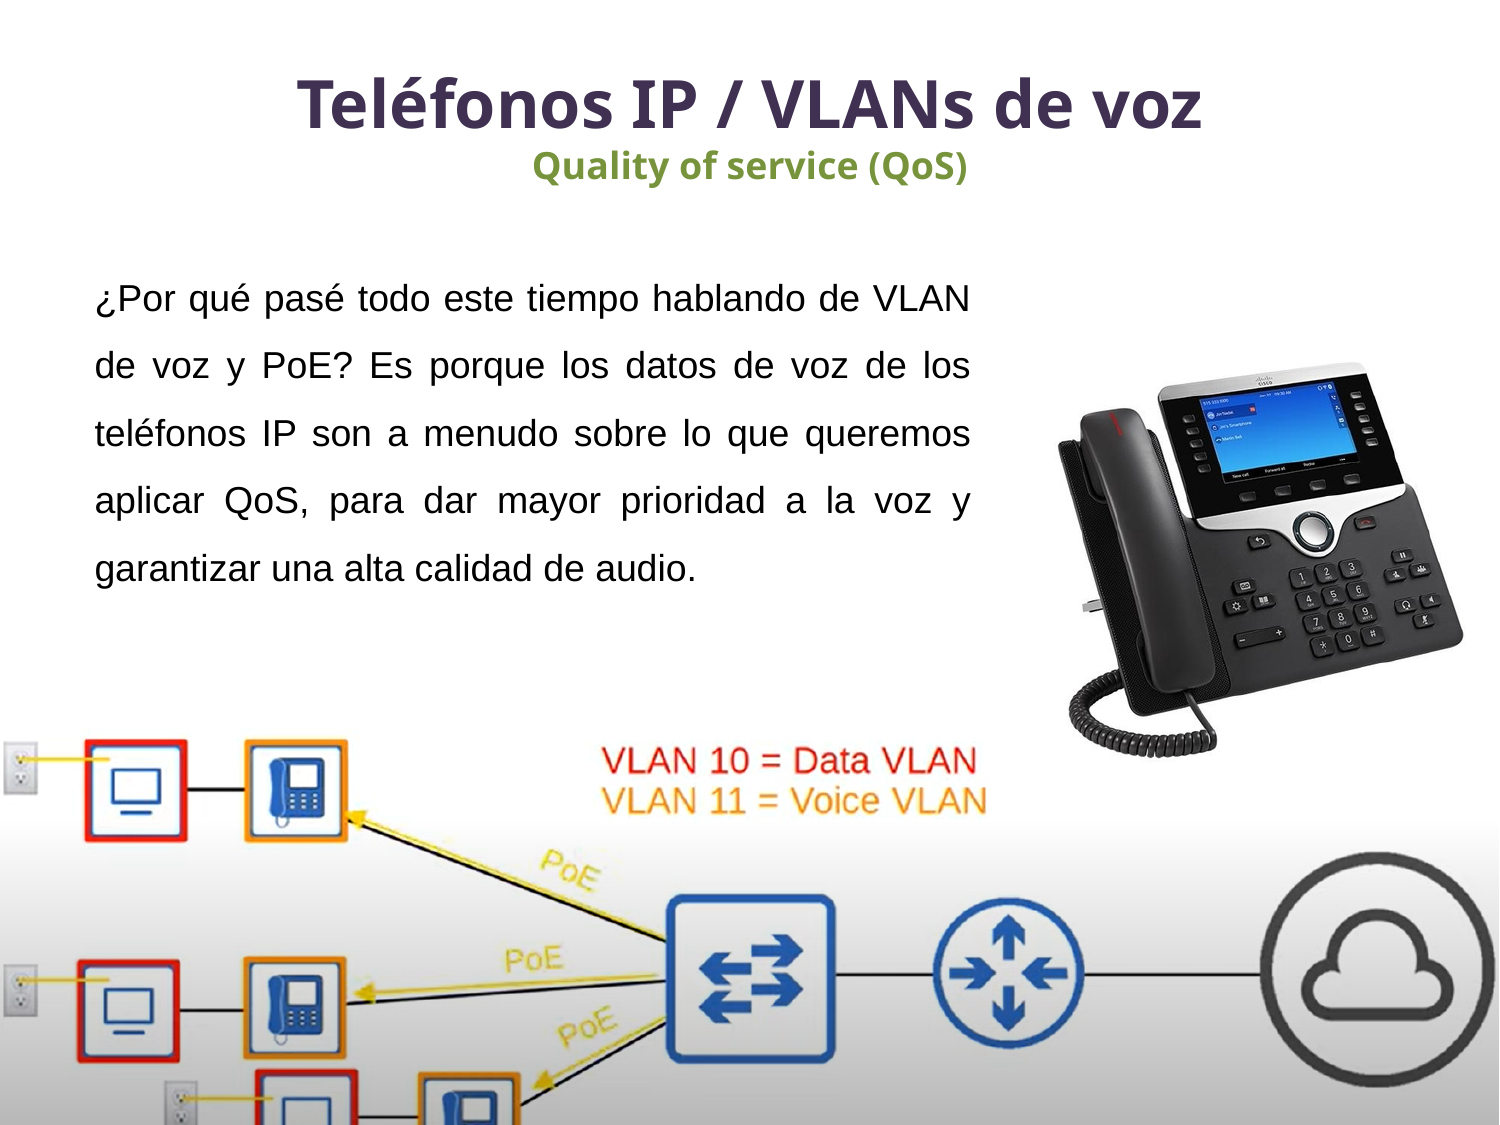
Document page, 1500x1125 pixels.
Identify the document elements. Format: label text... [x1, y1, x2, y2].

list ¿Por qué pasé todo este tiempo hablando de VLAN de voz y PoE? Es porque los datos de voz de los teléfonos IP son a menudo sobre lo que queremos aplicar QoS, para dar mayor prioridad a la voz y garantizar una alta calidad de audio. [32, 243, 987, 681]
text_box Teléfonos IP / VLANs de voz Quality of service (QoS) [168, 30, 1332, 219]
picture [0, 329, 1499, 1125]
